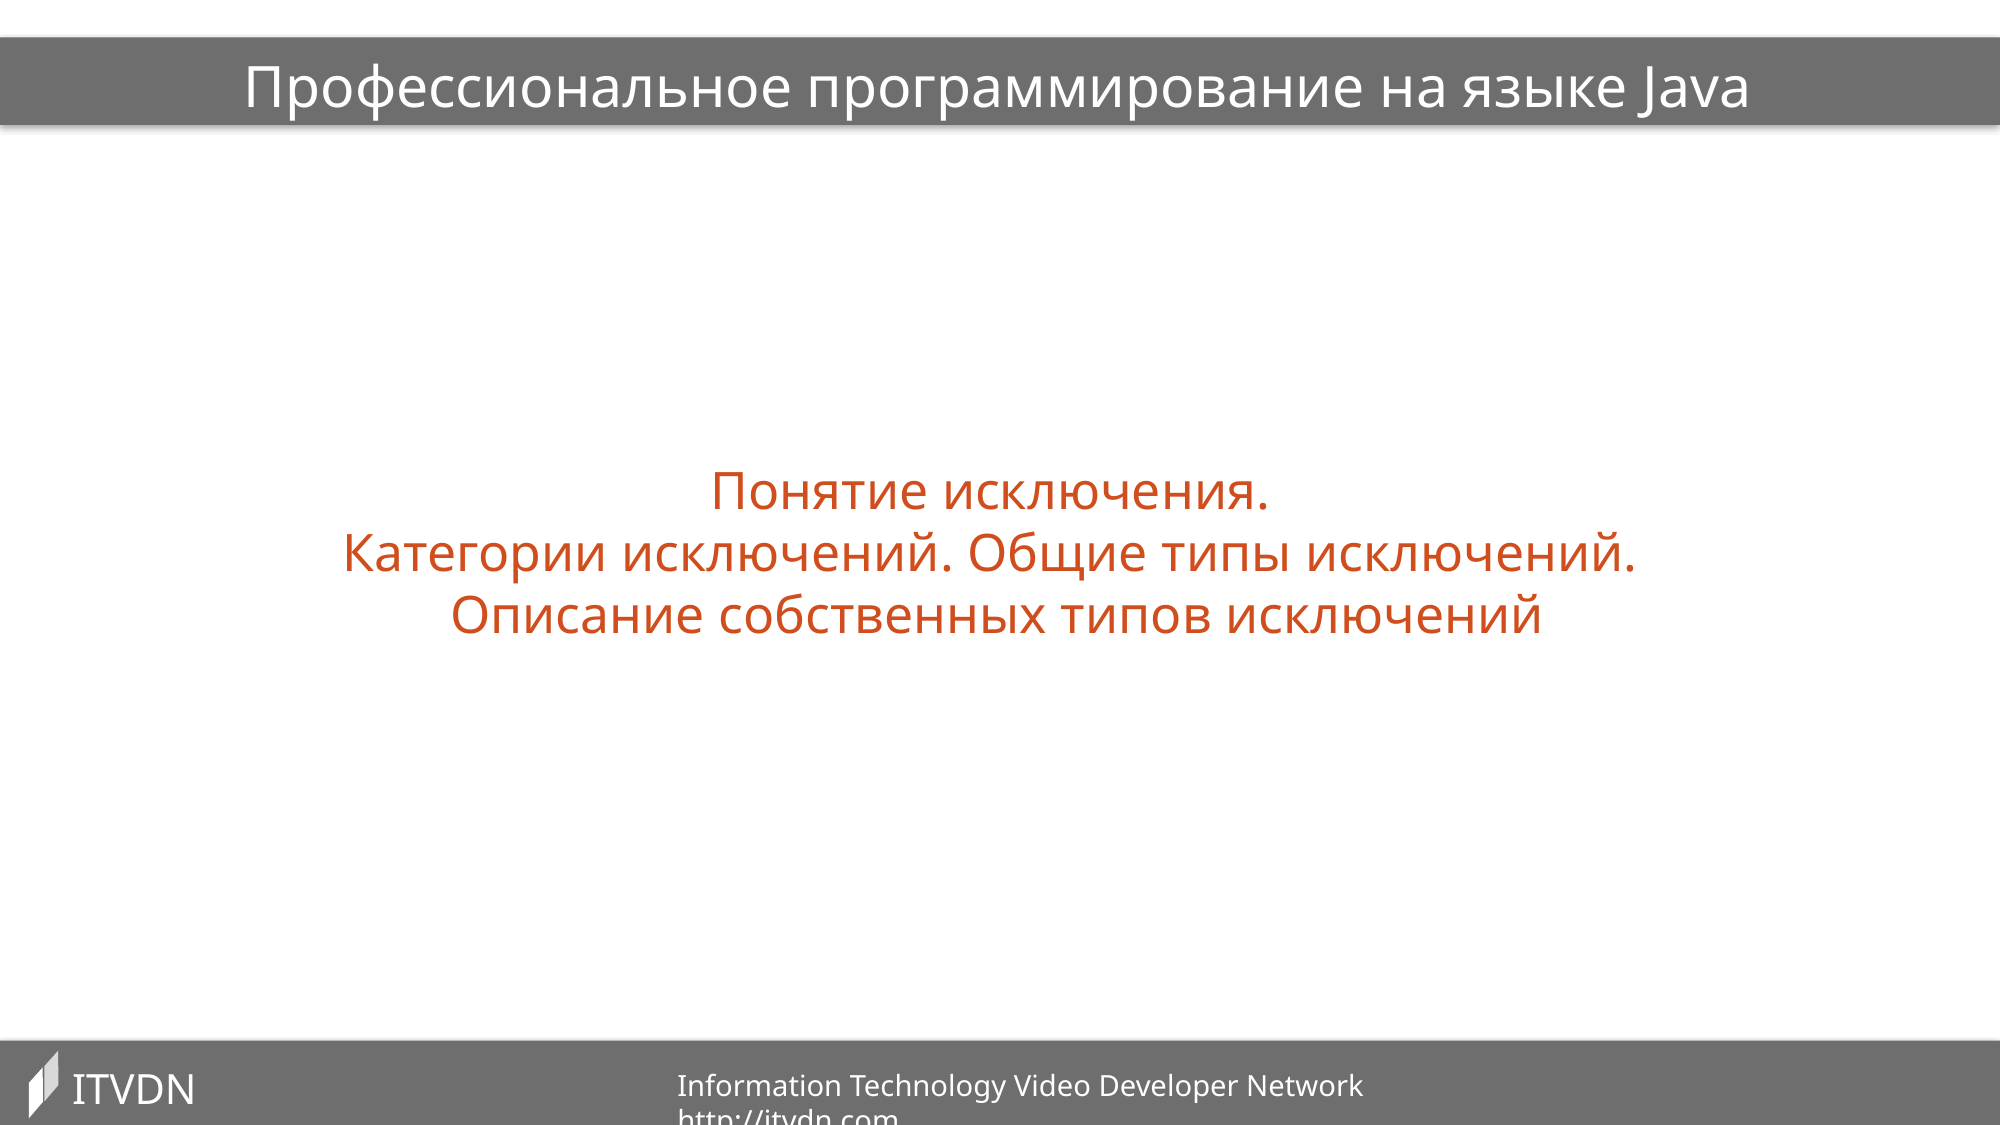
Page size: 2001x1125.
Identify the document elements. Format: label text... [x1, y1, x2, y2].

text_box [0, 1037, 2000, 1125]
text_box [28, 1050, 59, 1119]
text_box Information Technology Video Developer Network http://itvdn.com [662, 1059, 1963, 1125]
text_box Профессиональное программирование на языке Java [207, 37, 1788, 132]
text_box Понятие исключения. Категории исключений. Общие типы исключений. Описание собственных типов исключений [207, 450, 1788, 653]
text_box [0, 34, 2000, 128]
text_box ITVDN [63, 1055, 212, 1120]
